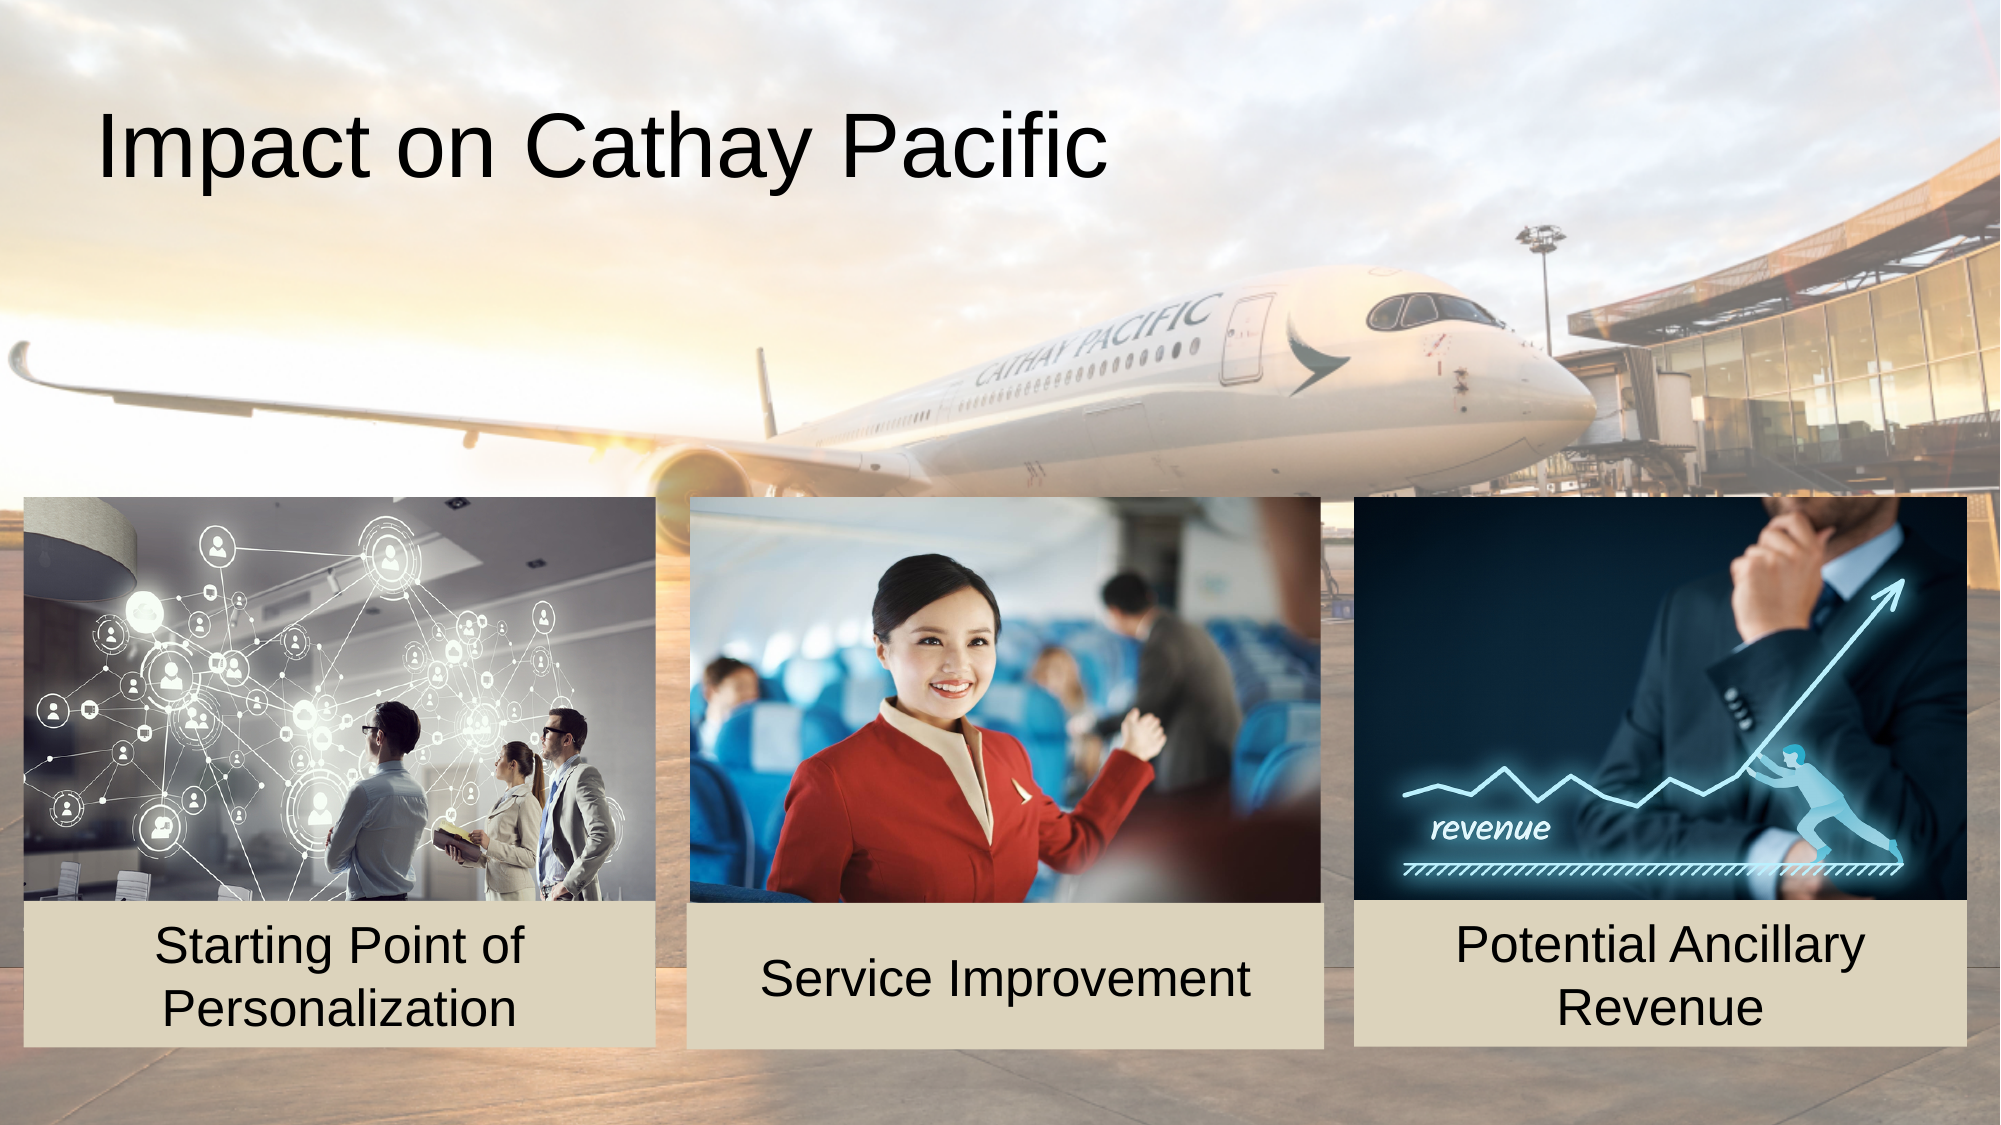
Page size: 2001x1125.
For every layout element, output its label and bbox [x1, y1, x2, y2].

picture [0, 0, 2000, 1125]
text_box [686, 497, 1325, 1050]
text_box [23, 497, 656, 1048]
text_box [1353, 497, 1967, 1047]
